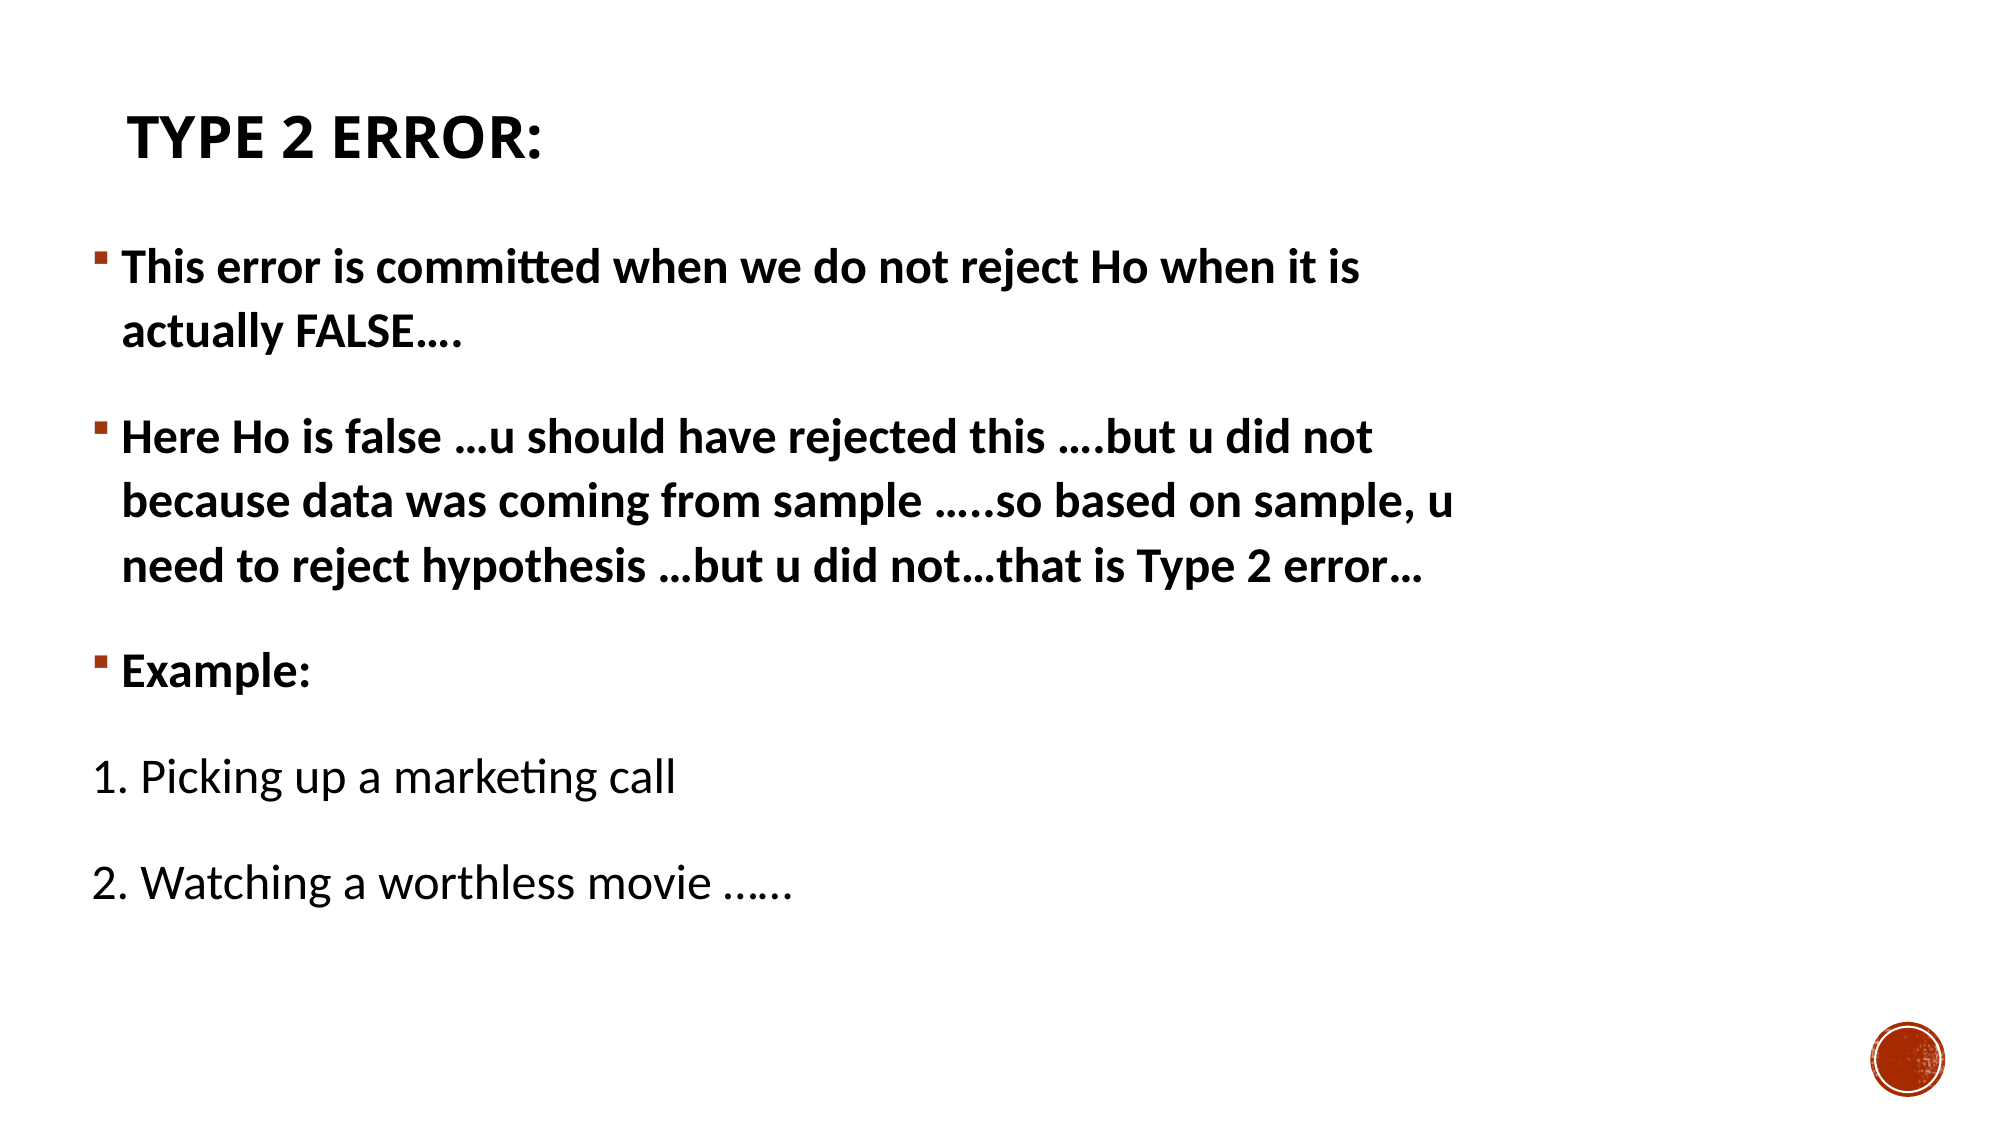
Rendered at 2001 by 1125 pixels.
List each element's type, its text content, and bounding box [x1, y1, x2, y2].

title Type 2 error: [111, 99, 1522, 221]
list This error is committed when we do not reject Ho when it is actually FALSE…. Here Ho is false …u should have rejected this ….but u did not because data was coming from sample …..so based on sample, u need to reject hypothesis …but u did not…that is Type 2 error… Example: 1. Picking up a marketing call 2. Watching a worthless movie …… [76, 221, 1522, 991]
